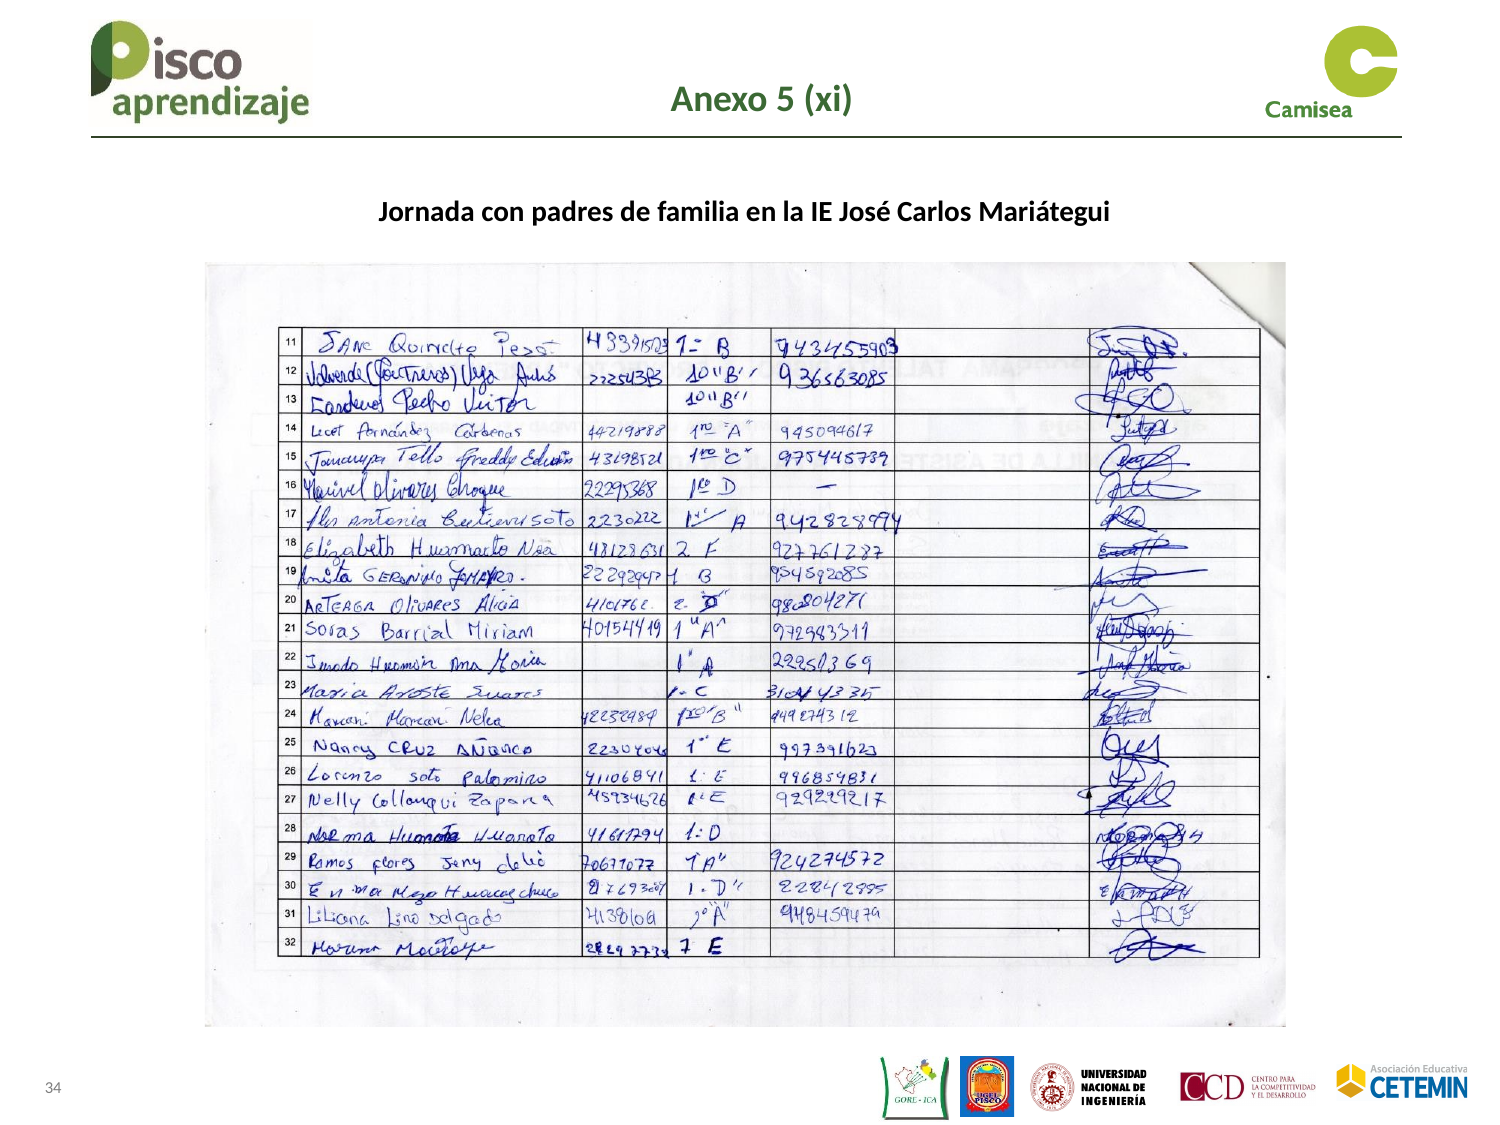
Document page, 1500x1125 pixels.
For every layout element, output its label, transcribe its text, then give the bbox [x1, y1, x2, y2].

text_box [960, 1056, 1015, 1118]
text_box [1336, 1064, 1468, 1101]
slide_number 34 [40, 1079, 66, 1125]
picture [1177, 1071, 1316, 1106]
text_box [88, 19, 313, 127]
text_box [878, 1056, 950, 1122]
text_box [1029, 1062, 1147, 1112]
text_box [1265, 25, 1398, 118]
text_box [204, 262, 1286, 1028]
text_box Anexo 5 (xi) Jornada con padres de familia en la IE José Carlos Mariátegui [376, 72, 1114, 228]
